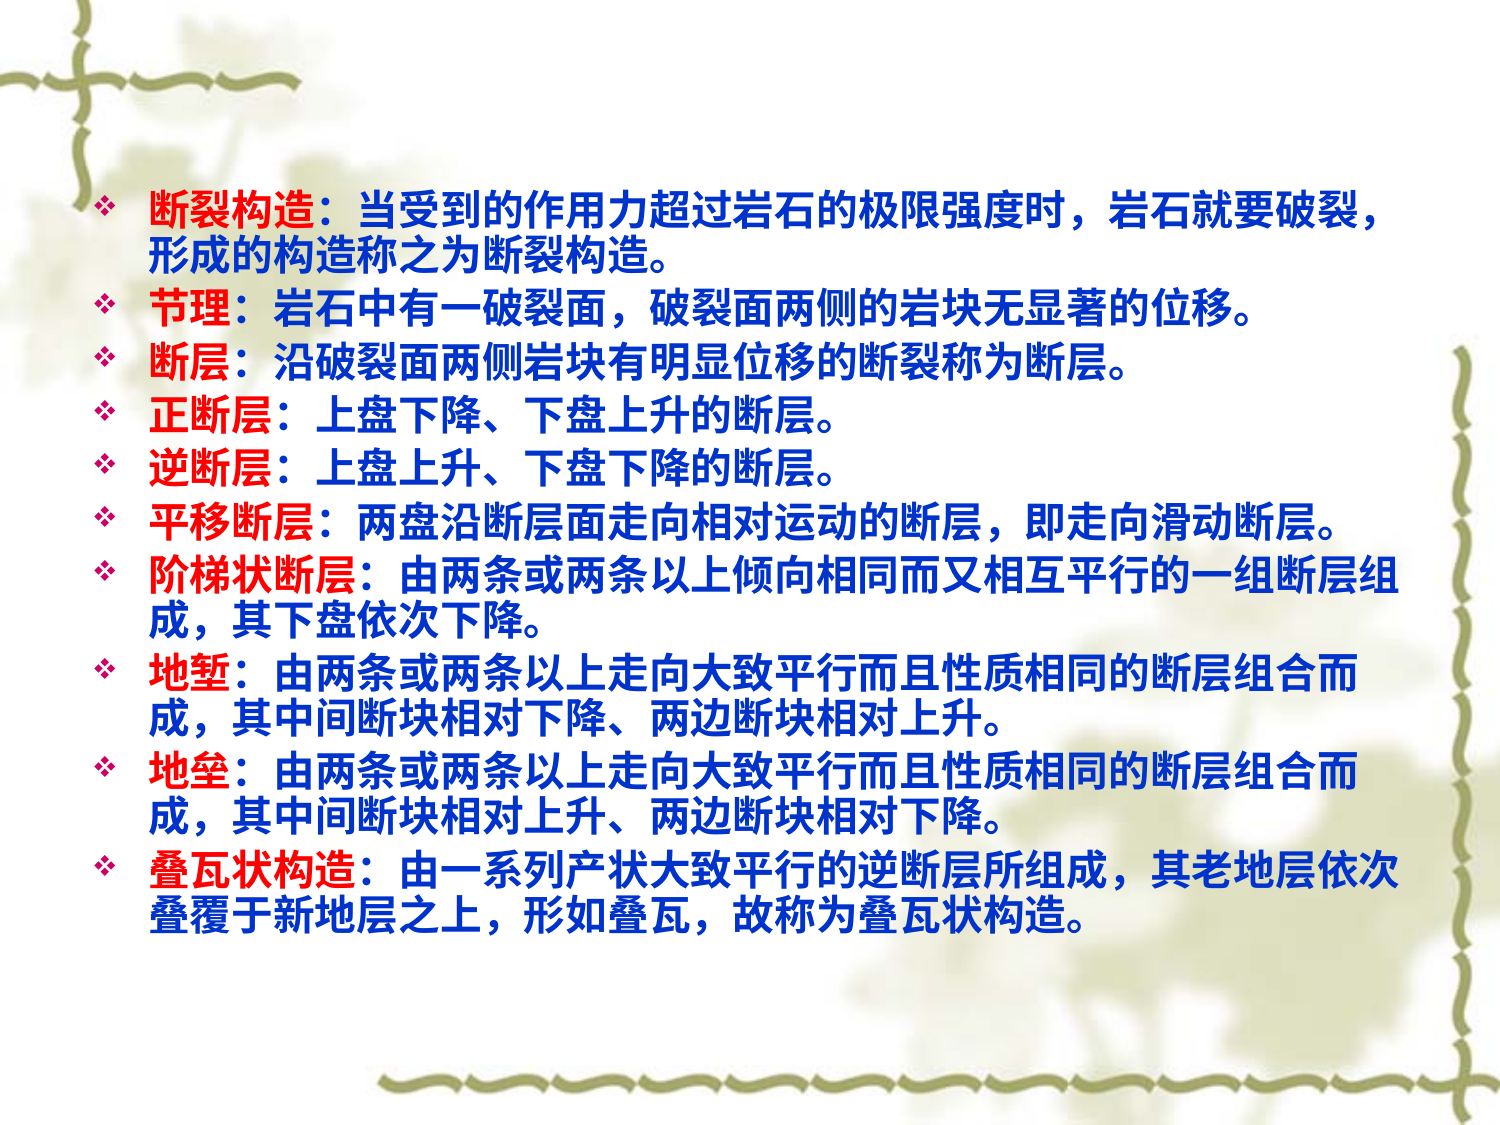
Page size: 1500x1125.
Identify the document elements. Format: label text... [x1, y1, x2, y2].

list 断裂构造：当受到的作用力超过岩石的极限强度时，岩石就要破裂，形成的构造称之为断裂构造。 节理：岩石中有一破裂面，破裂面两侧的岩块无显著的位移。 断层：沿破裂面两侧岩块有明显位移的断裂称为断层。 正断层：上盘下降、下盘上升的断层。 逆断层：上盘上升、下盘下降的断层。 平移断层：两盘沿断层面走向相对运动的断层，即走向滑动断层。 阶梯状断层：由两条或两条以上倾向相同而又相互平行的一组断层组成，其下盘依次下降。 地堑：由两条或两条以上走向大致平行而且性质相同的断层组合而成，其中间断块相对下降、两边断块相对上升。 地垒：由两条或两条以上走向大致平行而且性质相同的断层组合而成，其中间断块相对上升、两边断块相对下降。 叠瓦状构造：由一系列产状大致平行的逆断层所组成，其老地层依次叠覆于新地层之上，形如叠瓦，故称为叠瓦状构造。 [76, 113, 1424, 1078]
picture [0, 0, 1500, 1125]
